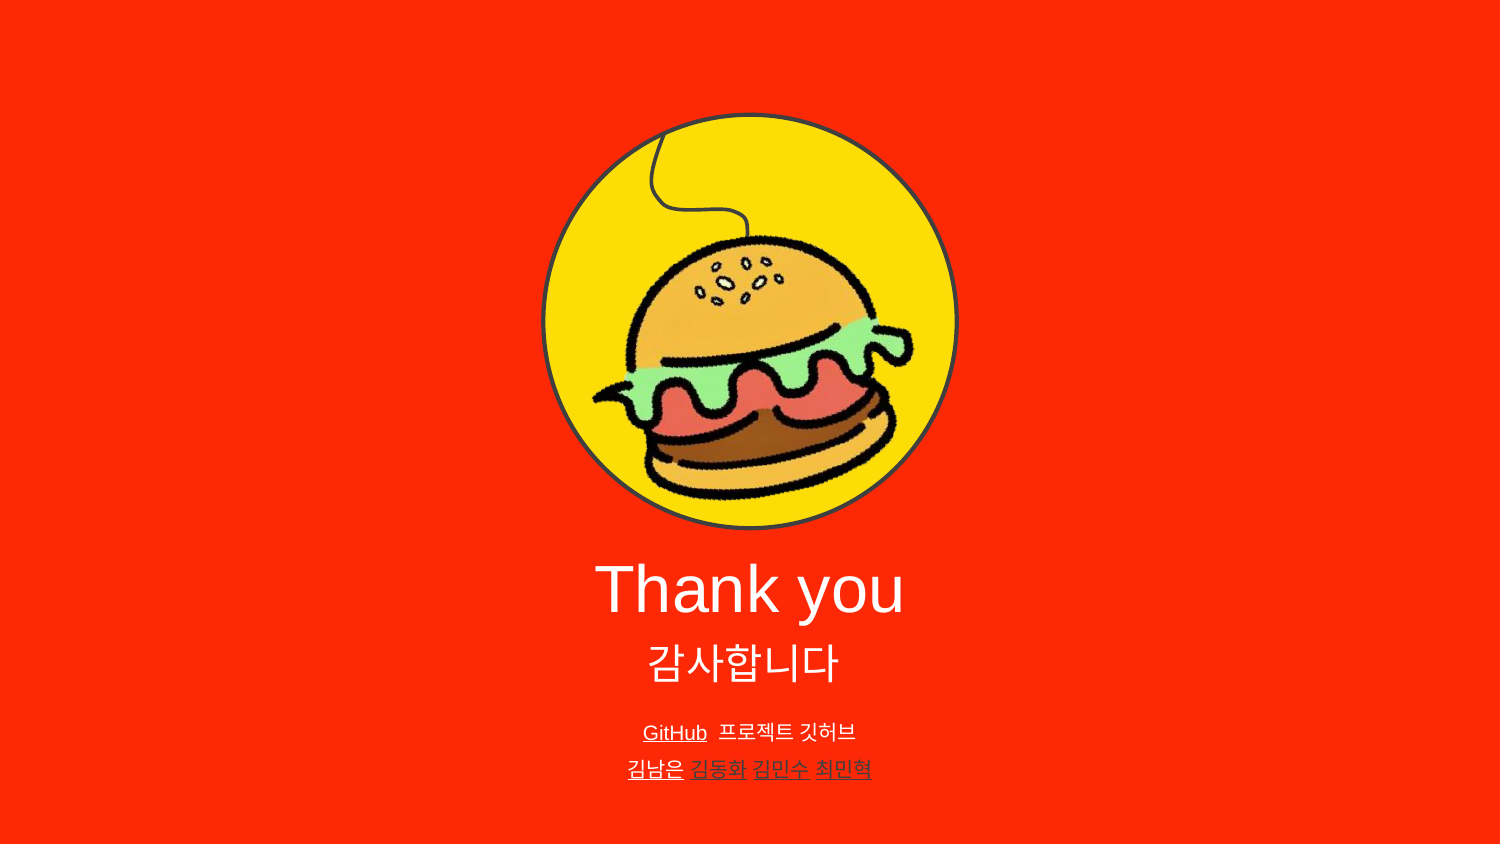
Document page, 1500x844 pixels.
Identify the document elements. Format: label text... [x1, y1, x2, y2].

text_box GitHub 프로젝트 깃허브 김남은 김동화 김민수 최민혁 [3, 691, 1497, 797]
picture [534, 152, 983, 538]
list 감사합니다 [0, 638, 1500, 686]
list Thank you [0, 538, 1500, 634]
